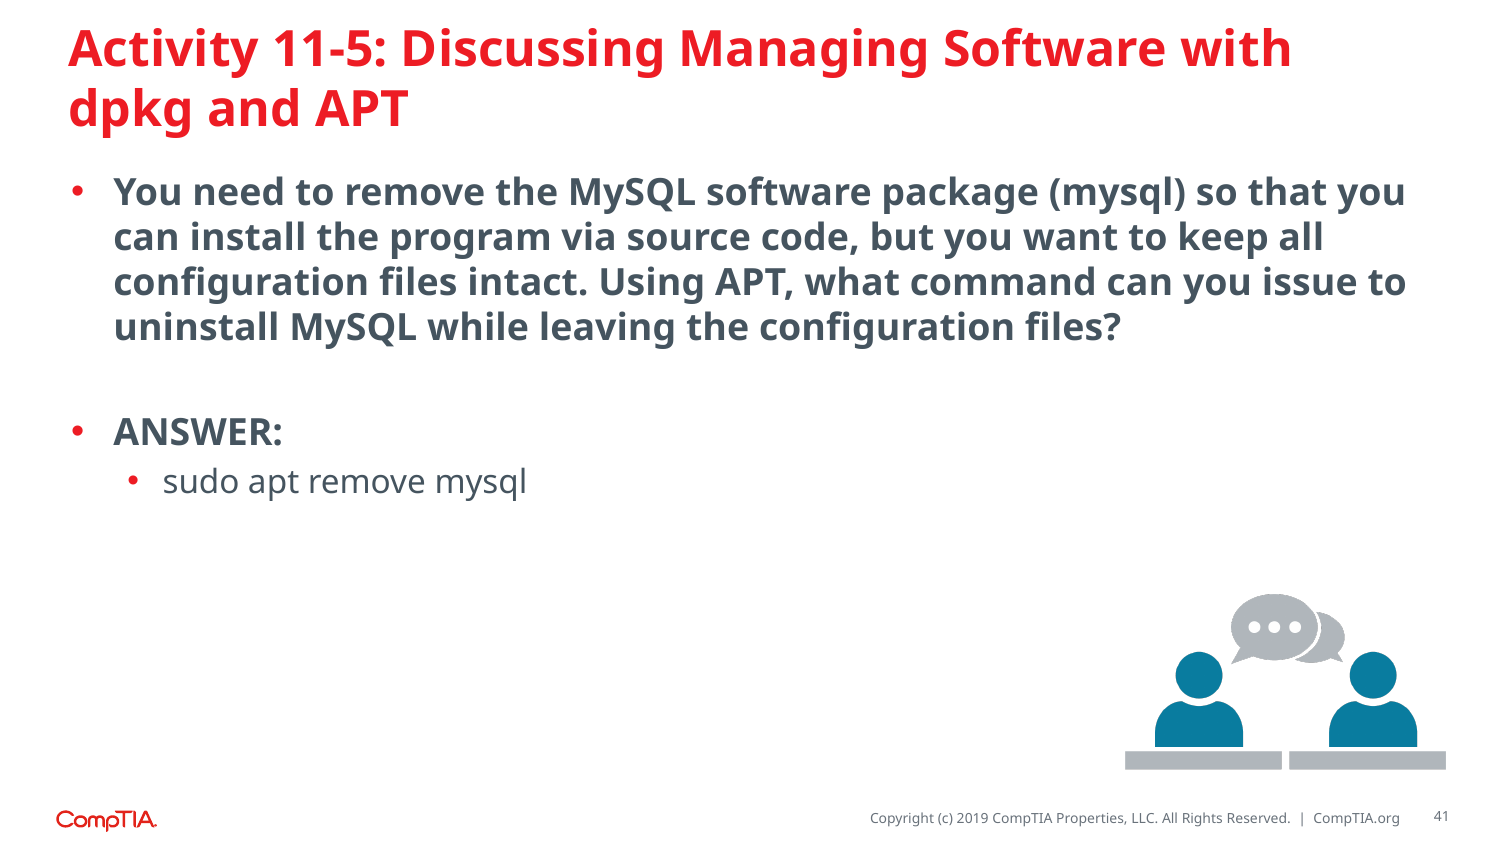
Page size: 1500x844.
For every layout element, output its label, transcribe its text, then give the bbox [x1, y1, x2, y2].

picture [1124, 593, 1446, 770]
list You need to remove the MySQL software package (mysql) so that you can install the program via source code, but you want to keep all configuration files intact. Using APT, what command can you issue to uninstall MySQL while leaving the configuration files? ANSWER: sudo apt remove mysql [56, 160, 1444, 768]
slide_number 41 [1407, 800, 1450, 835]
title Activity 11-5: Discussing Managing Software with dpkg and APT [53, 24, 1447, 129]
